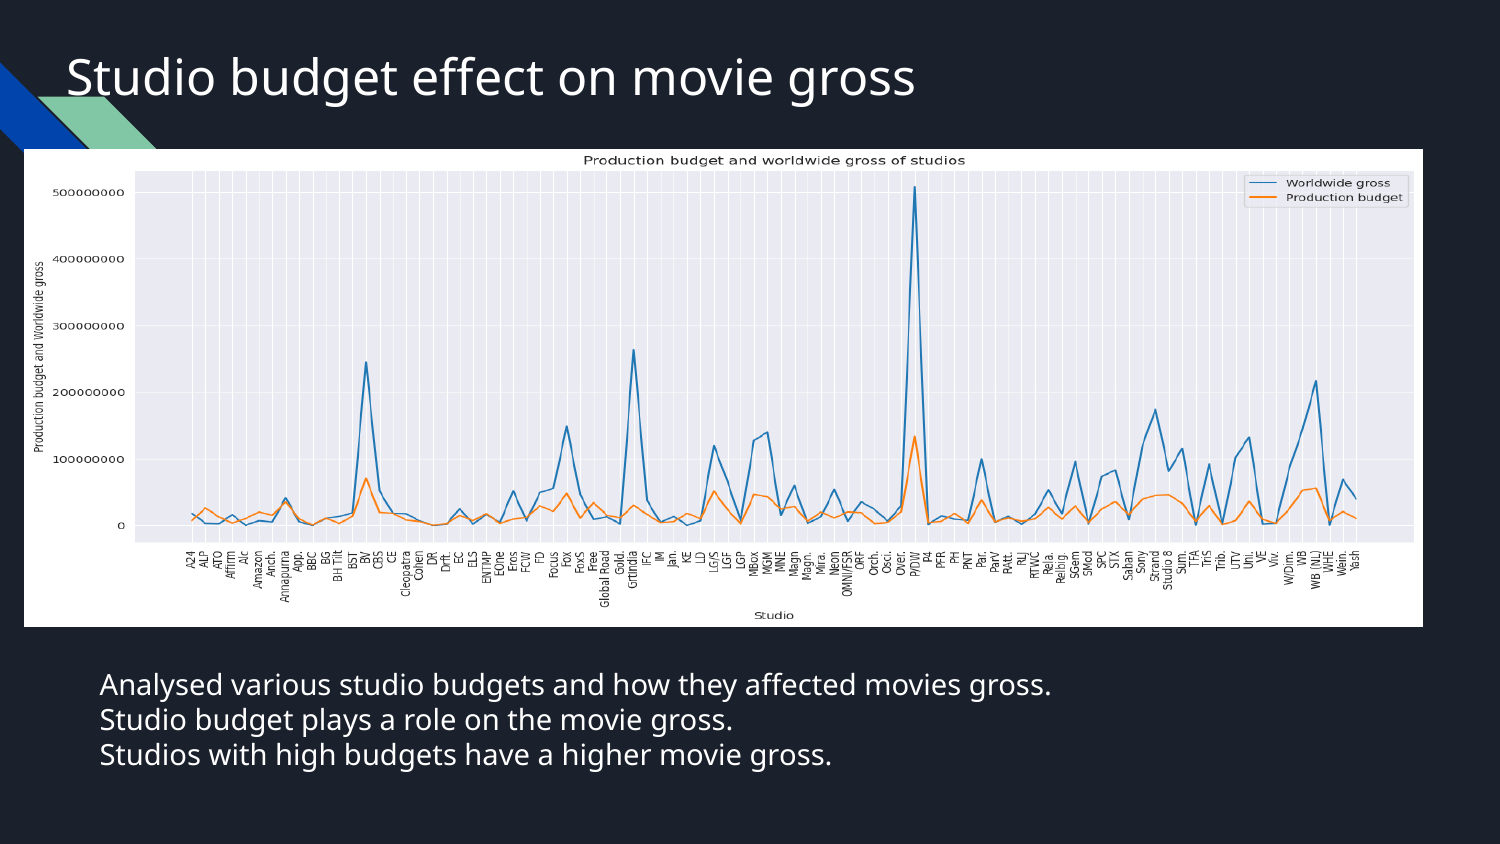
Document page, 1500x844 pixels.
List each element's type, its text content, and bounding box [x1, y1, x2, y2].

text_box Analysed various studio budgets and how they affected movies gross. Studio budget plays a role on the movie gross. Studios with high budgets have a higher movie gross. [84, 651, 1436, 787]
title Studio budget effect on movie gross [51, 30, 1449, 125]
picture [24, 149, 1423, 627]
